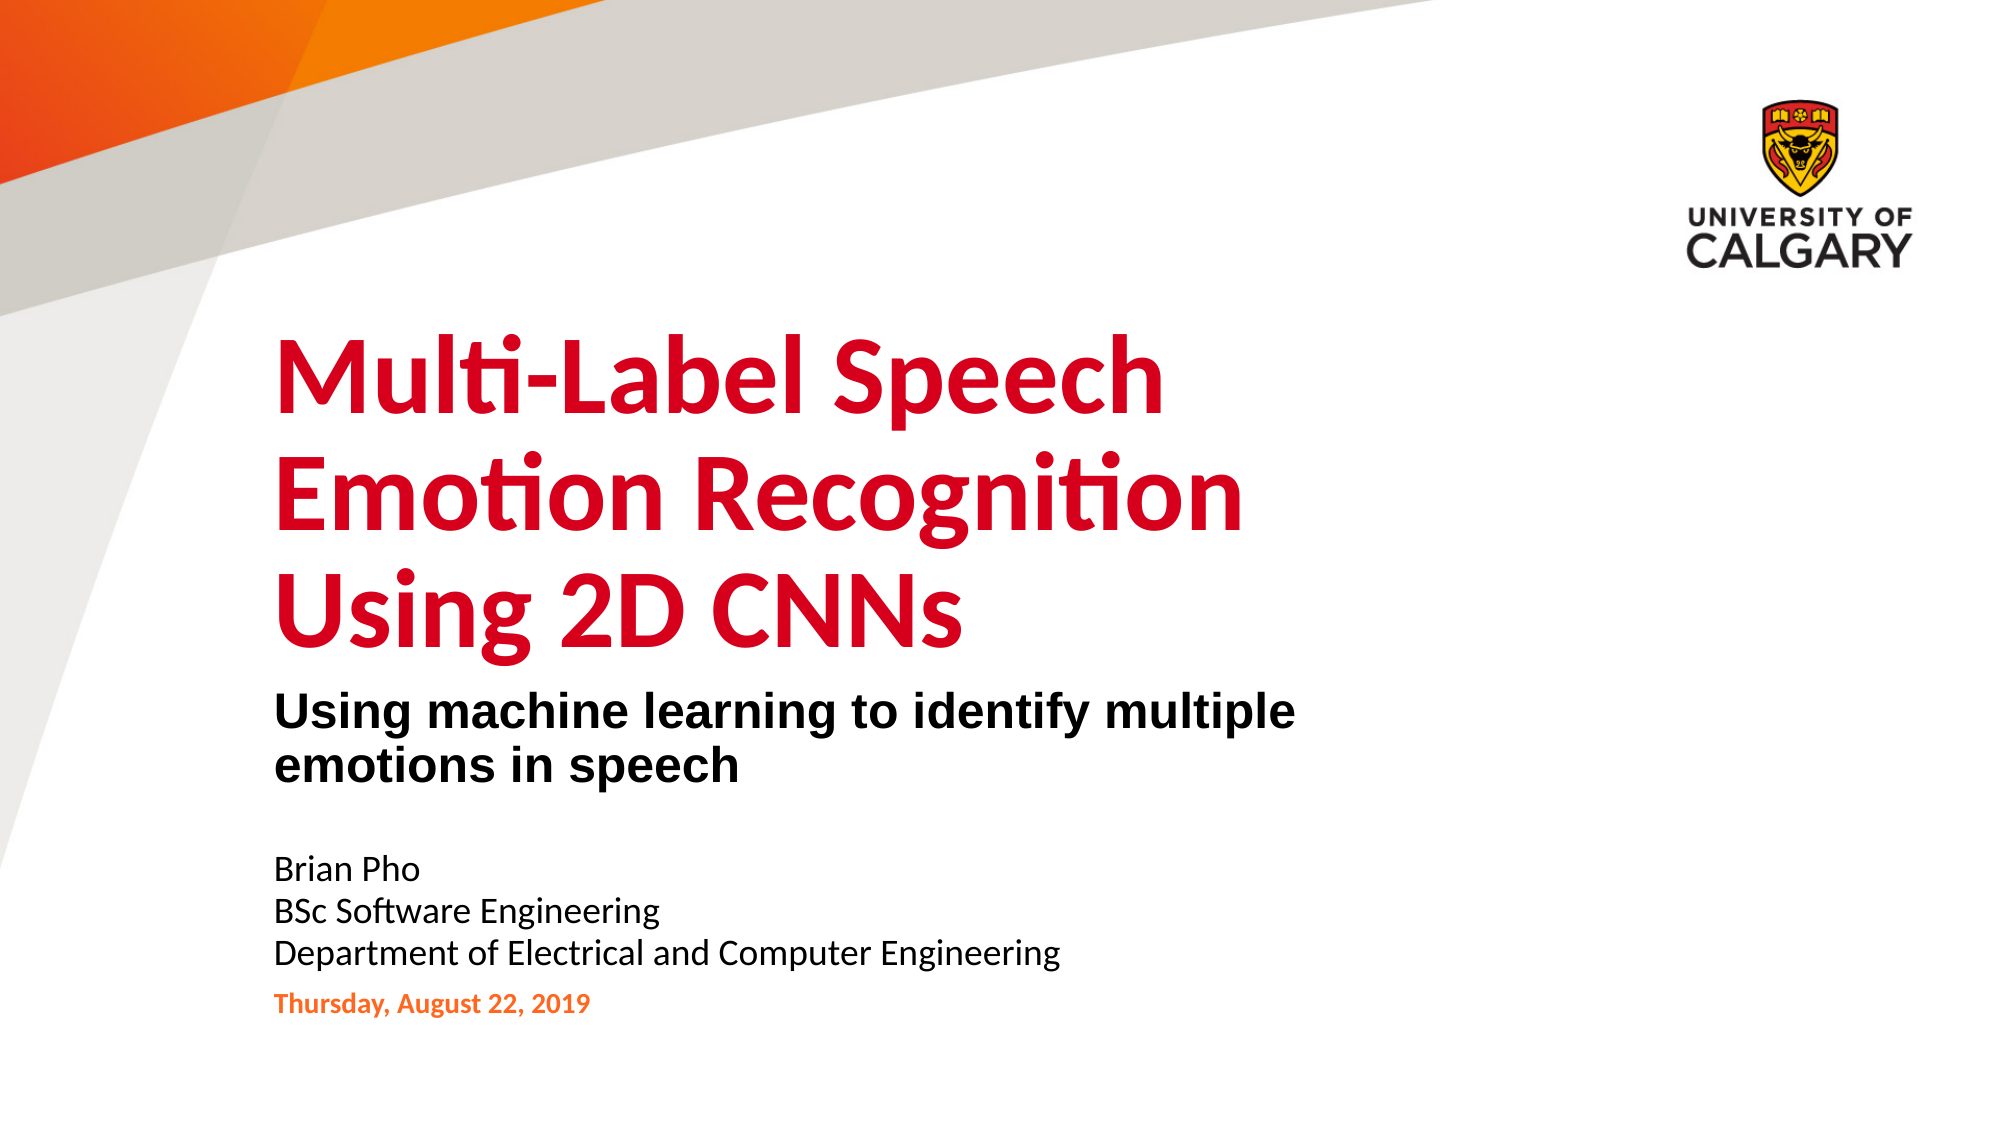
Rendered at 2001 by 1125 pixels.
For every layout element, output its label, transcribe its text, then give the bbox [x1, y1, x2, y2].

list Brian Pho BSc Software Engineering Department of Electrical and Computer Engineering​ [258, 795, 1546, 981]
title Multi-Label Speech Emotion Recognition Using 2D CNNs [258, 292, 1546, 677]
subtitle Using machine learning to identify multiple emotions in speech [258, 677, 1546, 795]
list Thursday, August 22, 2019 [258, 981, 1340, 1067]
picture [0, 0, 2001, 1125]
